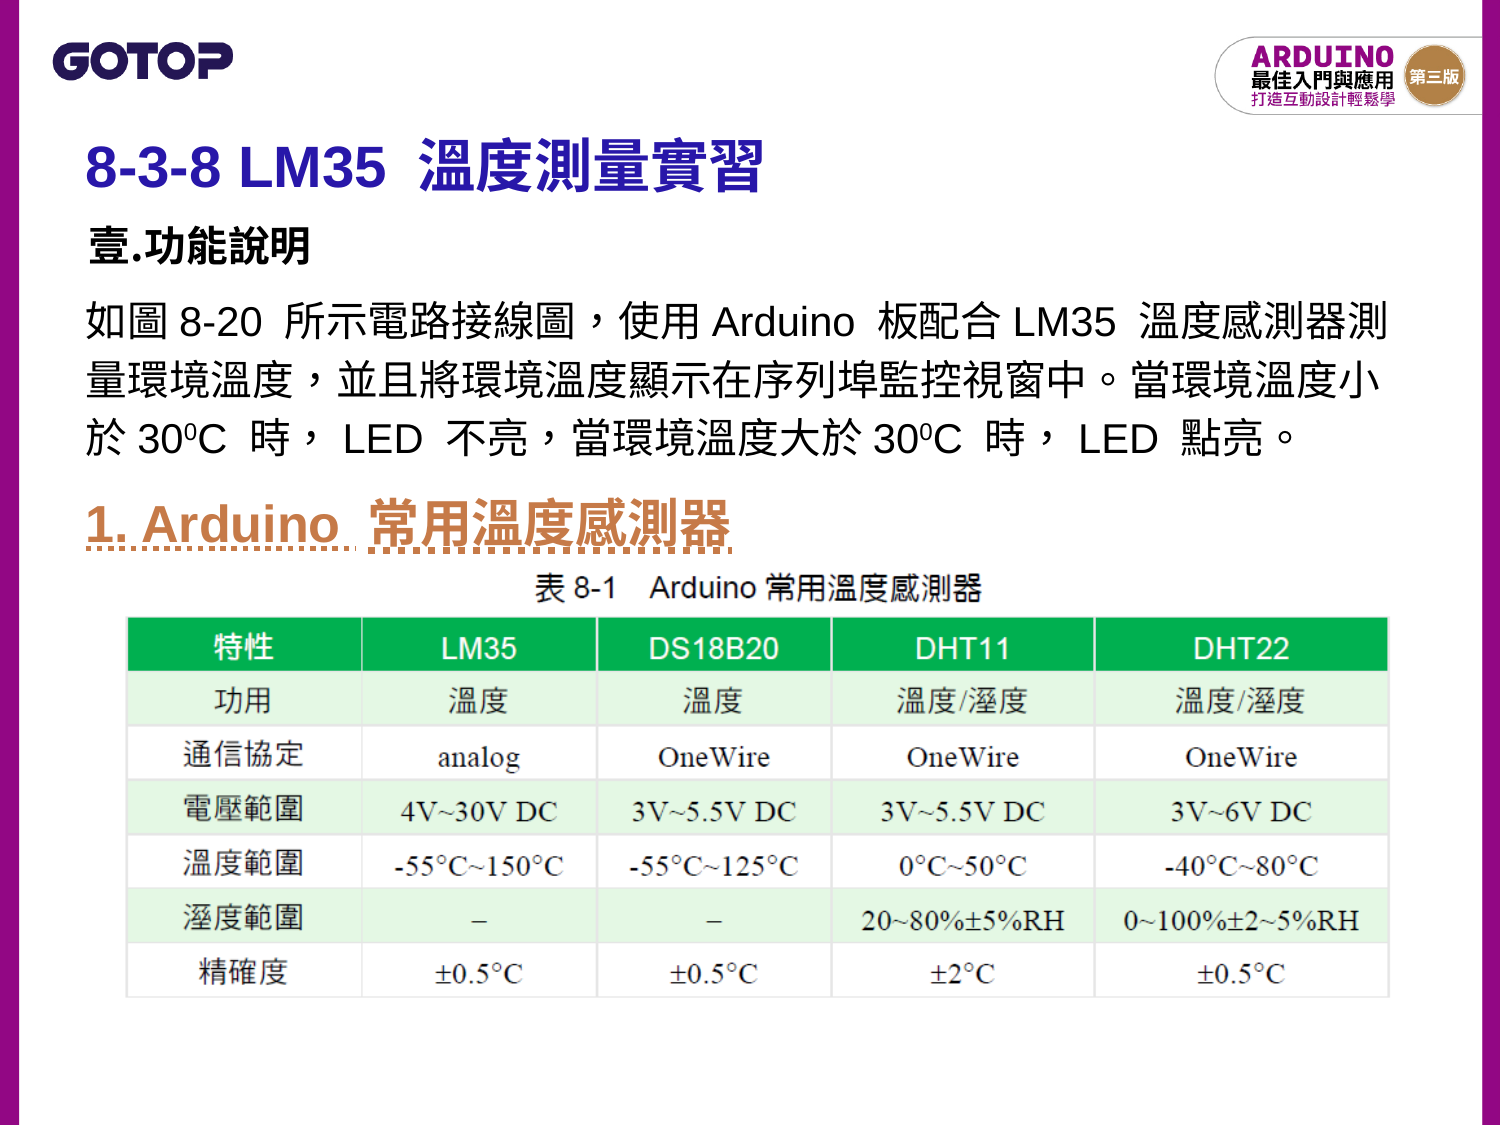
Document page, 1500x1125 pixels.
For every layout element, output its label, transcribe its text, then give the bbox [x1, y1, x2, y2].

picture [0, 0, 1500, 1125]
list 8-3-8 LM35 溫度測量實習 功能說明 如圖8-20 所示電路接線圖，使用Arduino 板配合LM35 溫度感測器測量環境溫度，並且將環境溫度顯示在序列埠監控視窗中。當環境溫度小於300C 時，LED 不亮，當環境溫度大於300C 時，LED 點亮。 1. Arduino 常用溫度感測器 [70, 121, 1430, 1067]
